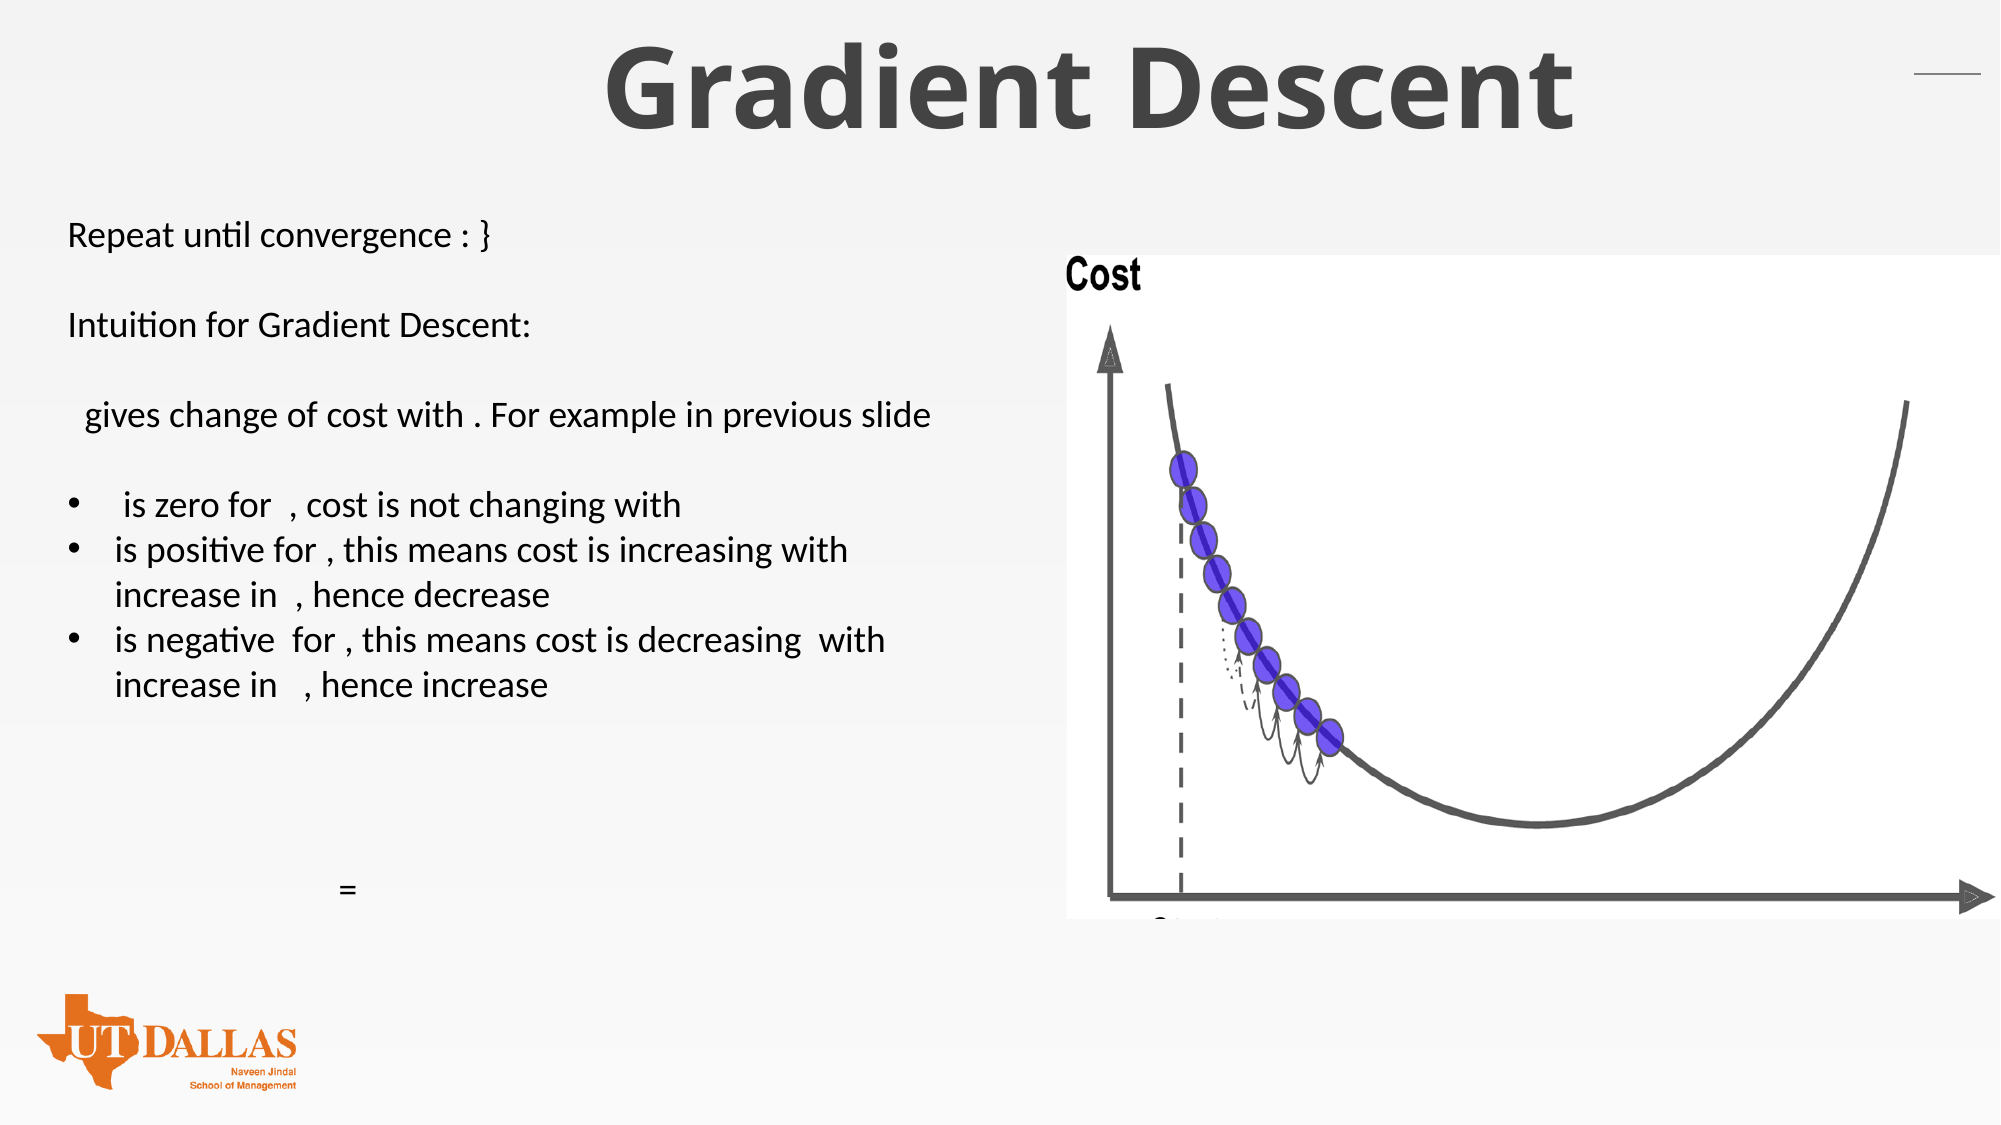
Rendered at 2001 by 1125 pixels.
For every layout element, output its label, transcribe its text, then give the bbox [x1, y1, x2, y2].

picture [1066, 255, 2000, 919]
picture [34, 992, 299, 1103]
title Gradient Descent [89, 2, 2000, 182]
